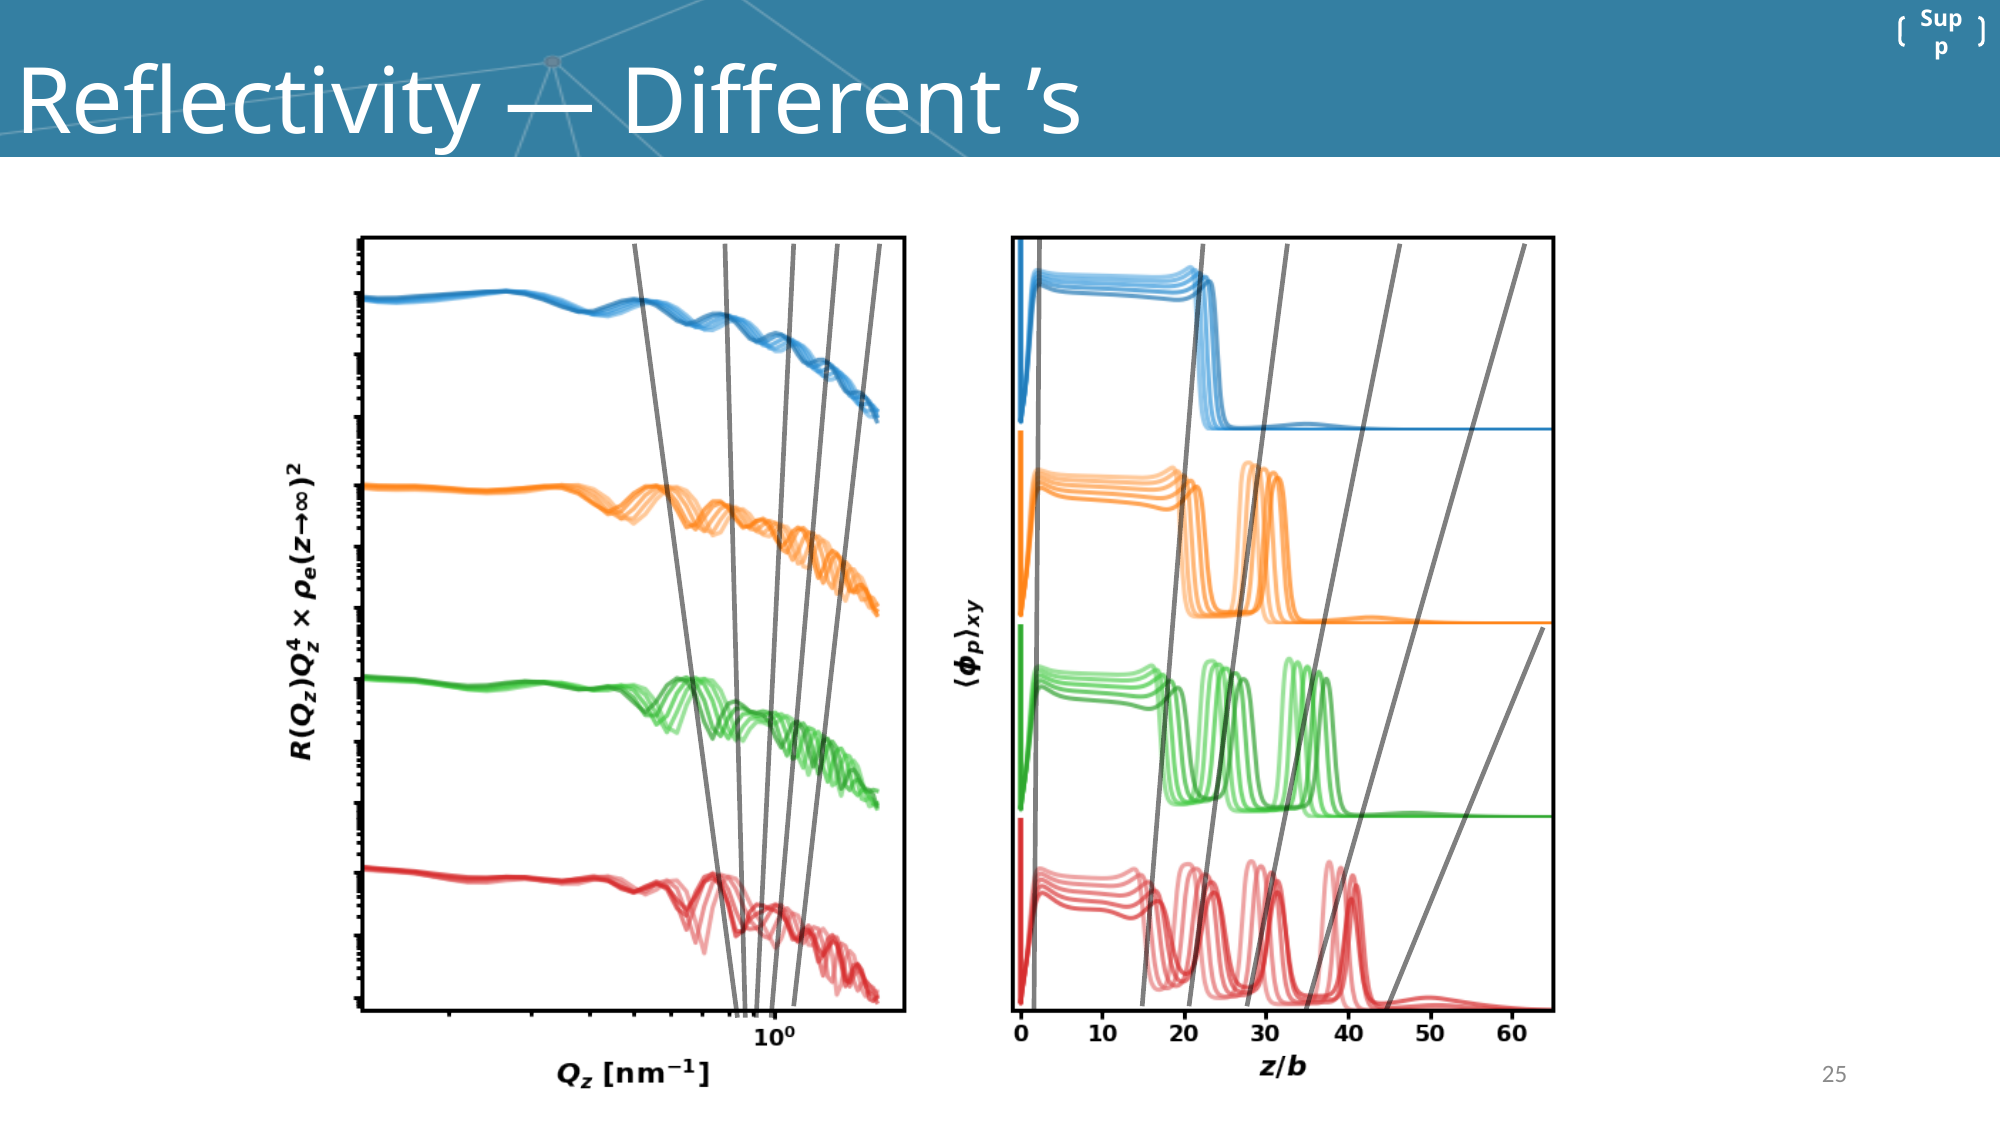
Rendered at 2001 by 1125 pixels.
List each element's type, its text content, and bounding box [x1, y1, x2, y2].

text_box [724, 243, 746, 1018]
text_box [756, 243, 770, 1018]
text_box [1189, 243, 1246, 1007]
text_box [1034, 238, 1040, 1011]
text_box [1246, 243, 1305, 1007]
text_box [1305, 243, 1525, 1011]
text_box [1385, 627, 1544, 1011]
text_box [1142, 243, 1189, 1007]
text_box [634, 243, 724, 1018]
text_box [770, 243, 838, 1018]
picture [274, 227, 1563, 1103]
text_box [793, 243, 880, 1007]
slide_number 25 [1563, 1042, 1863, 1103]
